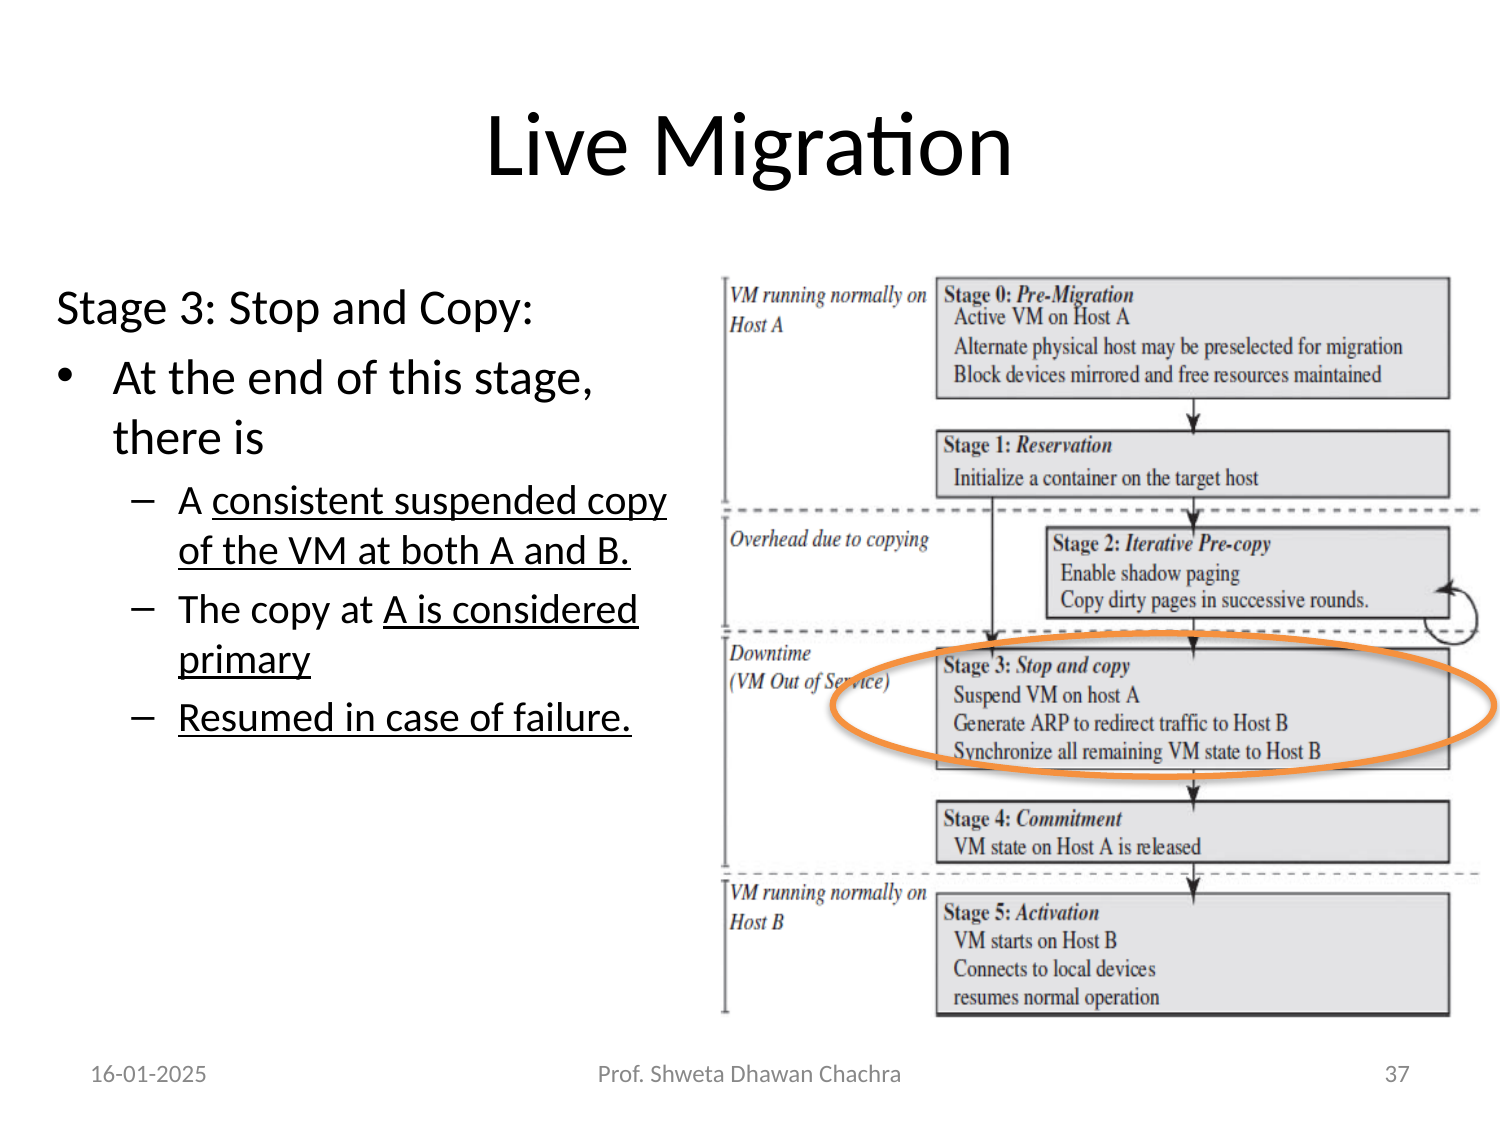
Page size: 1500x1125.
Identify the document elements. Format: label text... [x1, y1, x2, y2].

title Live Migration [75, 45, 1425, 233]
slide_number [75, 1042, 425, 1103]
footer Prof. Shweta Dhawan Chachra [512, 1042, 988, 1103]
slide_number ‹#› [1074, 1042, 1425, 1103]
picture [701, 266, 1500, 1030]
list Stage 3: Stop and Copy: At the end of this stage, there is A consistent suspended copy of the VM at both A and B. The copy at A is considered primary Resumed in case of failure. [41, 267, 699, 1010]
